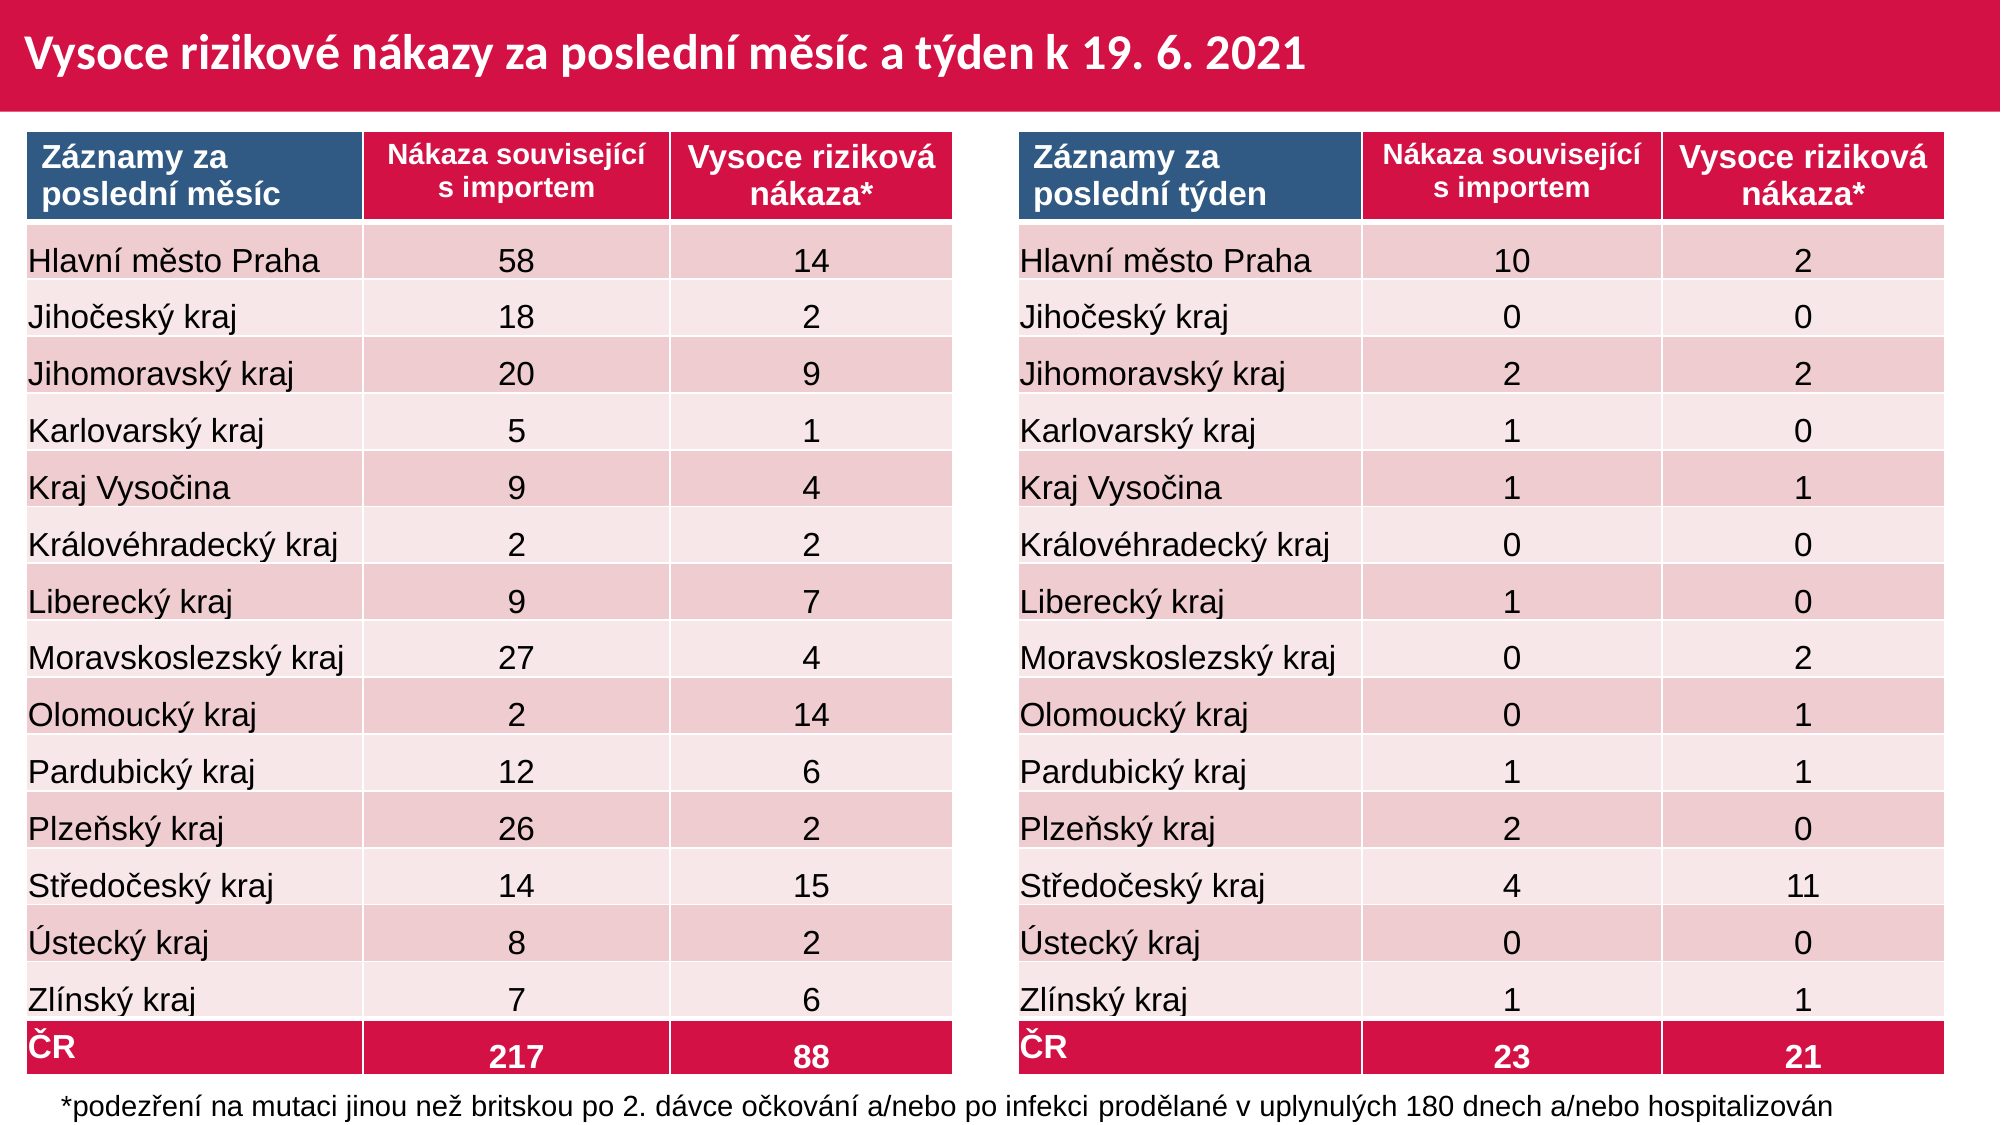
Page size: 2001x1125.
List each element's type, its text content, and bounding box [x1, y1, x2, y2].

table_cell Královéhradecký kraj [1019, 507, 1361, 562]
table_cell ČR [1019, 1021, 1361, 1074]
table_cell 0 [1663, 792, 1944, 847]
table_cell Středočeský kraj [27, 849, 362, 904]
table_cell 26 [364, 792, 669, 847]
table_cell 6 [671, 962, 952, 1016]
table_cell 1 [1363, 451, 1661, 506]
table_cell 9 [364, 451, 669, 506]
table_cell 9 [364, 564, 669, 619]
table_cell Jihočeský kraj [1019, 280, 1361, 335]
table_cell 7 [671, 564, 952, 619]
table_cell 8 [364, 905, 669, 961]
table_header Nákaza související s importem [364, 132, 669, 219]
table_cell 0 [1663, 905, 1944, 961]
table_cell 88 [671, 1021, 952, 1074]
table_cell ČR [27, 1021, 362, 1074]
table_cell 2 [364, 507, 669, 562]
table_cell Karlovarský kraj [1019, 394, 1361, 449]
table_cell Moravskoslezský kraj [1019, 621, 1361, 676]
table_cell Hlavní město Praha [1019, 225, 1361, 278]
table_cell 0 [1363, 905, 1661, 961]
table_cell 2 [671, 792, 952, 847]
table_cell 0 [1363, 280, 1661, 335]
table_cell Plzeňský kraj [27, 792, 362, 847]
table_cell 6 [671, 735, 952, 790]
table_cell 4 [671, 621, 952, 676]
table_cell 0 [1663, 507, 1944, 562]
table_cell 23 [1363, 1021, 1661, 1074]
table_cell Ústecký kraj [27, 905, 362, 961]
table_cell 1 [671, 394, 952, 449]
table_cell Olomoucký kraj [1019, 678, 1361, 733]
table_cell Středočeský kraj [1019, 849, 1361, 904]
table_cell 2 [364, 678, 669, 733]
table_cell Kraj Vysočina [1019, 451, 1361, 506]
table_cell 1 [1363, 564, 1661, 619]
table_cell Plzeňský kraj [1019, 792, 1361, 847]
table_cell 4 [671, 451, 952, 506]
table_cell 15 [671, 849, 952, 904]
table_cell Moravskoslezský kraj [27, 621, 362, 676]
table_cell Pardubický kraj [1019, 735, 1361, 790]
table_cell 14 [671, 678, 952, 733]
table_cell 2 [671, 905, 952, 961]
table_cell 1 [1363, 735, 1661, 790]
table_header Vysoce riziková nákaza* [671, 132, 952, 219]
table_cell Ústecký kraj [1019, 905, 1361, 961]
table_cell 2 [1663, 225, 1944, 278]
table_header Záznamy za poslední měsíc [27, 132, 362, 219]
table_cell 217 [364, 1021, 669, 1074]
table_cell 18 [364, 280, 669, 335]
table_cell 14 [364, 849, 669, 904]
table_cell 2 [1663, 337, 1944, 392]
table_cell 0 [1663, 394, 1944, 449]
table_cell 9 [671, 337, 952, 392]
table_cell 1 [1363, 394, 1661, 449]
table_cell 5 [364, 394, 669, 449]
table_cell Jihočeský kraj [27, 280, 362, 335]
table_cell Hlavní město Praha [27, 225, 362, 278]
table_cell 2 [1663, 621, 1944, 676]
table_cell 10 [1363, 225, 1661, 278]
table_cell 0 [1363, 678, 1661, 733]
table_cell 7 [364, 962, 669, 1016]
table_cell 1 [1663, 451, 1944, 506]
table_cell 1 [1663, 962, 1944, 1016]
table_cell 0 [1663, 564, 1944, 619]
table_cell 21 [1663, 1021, 1944, 1074]
table_cell 2 [1363, 337, 1661, 392]
table_cell 2 [1363, 792, 1661, 847]
table_cell Jihomoravský kraj [27, 337, 362, 392]
table_cell Karlovarský kraj [27, 394, 362, 449]
table_header Záznamy za poslední týden [1019, 132, 1361, 219]
table_cell 0 [1363, 621, 1661, 676]
table_cell Kraj Vysočina [27, 451, 362, 506]
table_cell Liberecký kraj [27, 564, 362, 619]
table_cell 0 [1363, 507, 1661, 562]
table_cell 11 [1663, 849, 1944, 904]
table_cell Liberecký kraj [1019, 564, 1361, 619]
table_cell Jihomoravský kraj [1019, 337, 1361, 392]
table_cell 1 [1663, 678, 1944, 733]
table_cell 58 [364, 225, 669, 278]
table_cell 27 [364, 621, 669, 676]
table_cell Zlínský kraj [27, 962, 362, 1016]
table_cell 4 [1363, 849, 1661, 904]
table_cell Královéhradecký kraj [27, 507, 362, 562]
table_cell 1 [1363, 962, 1661, 1016]
table_cell Pardubický kraj [27, 735, 362, 790]
title Vysoce rizikové nákazy za poslední měsíc a týden k 19. 6. 2021 [9, 0, 1455, 112]
table_header Vysoce riziková nákaza* [1663, 132, 1944, 219]
table_header Nákaza související s importem [1363, 132, 1661, 219]
table_cell Olomoucký kraj [27, 678, 362, 733]
table_cell 0 [1663, 280, 1944, 335]
table_cell 12 [364, 735, 669, 790]
table_cell 20 [364, 337, 669, 392]
text_box *podezření na mutaci jinou než britskou po 2. dávce očkování a/nebo po infekci prodělané v uplynulých 180 dnech a/nebo hospitalizován [46, 1079, 1974, 1125]
table_cell Zlínský kraj [1019, 962, 1361, 1016]
table_cell 1 [1663, 735, 1944, 790]
table_cell 14 [671, 225, 952, 278]
table_cell 2 [671, 280, 952, 335]
table_cell 2 [671, 507, 952, 562]
